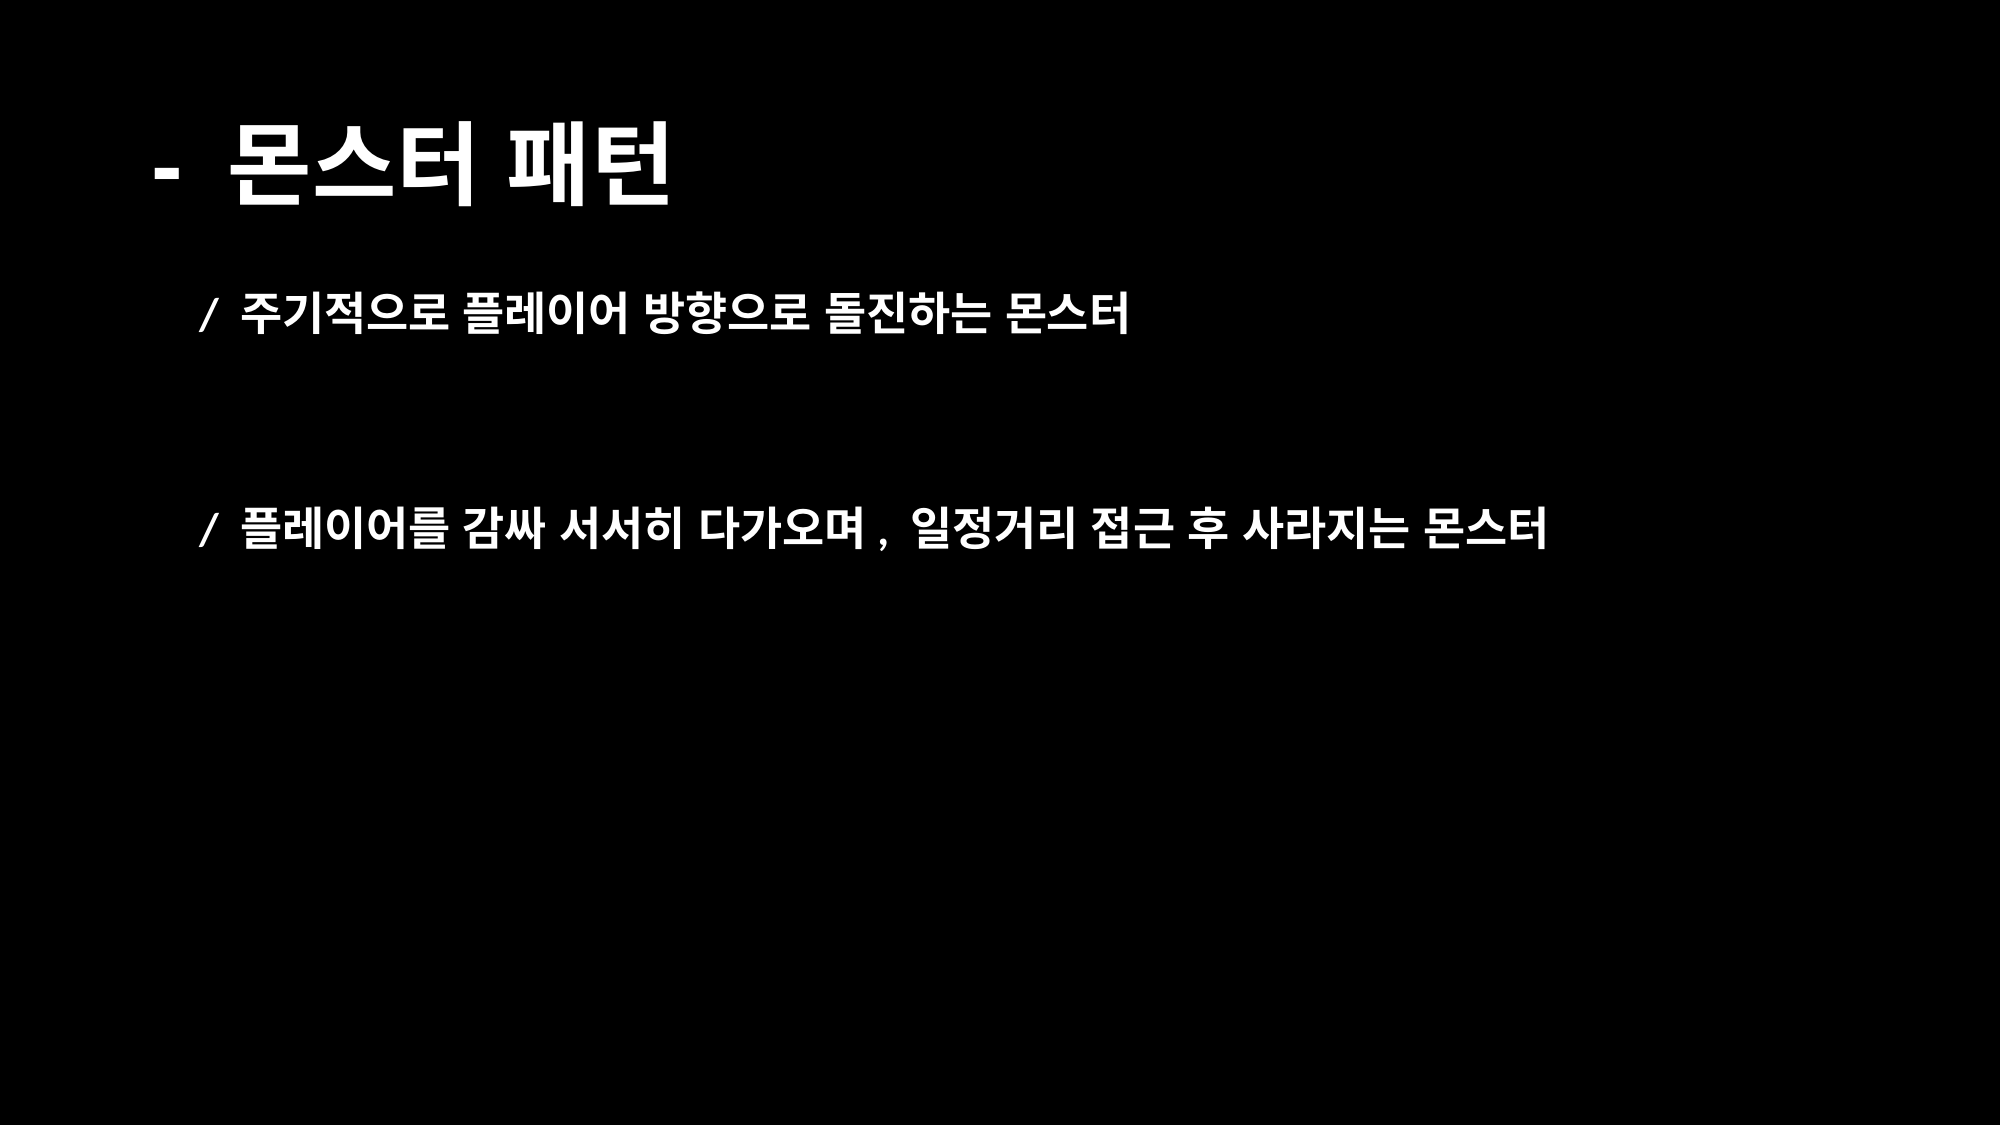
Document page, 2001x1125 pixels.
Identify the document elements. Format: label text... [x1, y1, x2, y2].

title - 몬스터 패턴 [137, 59, 1863, 278]
text_box / 주기적으로 플레이어 방향으로 돌진하는 몬스터 [184, 277, 1799, 348]
text_box / 플레이어를 감싸 서서히 다가오며, 일정거리 접근 후 사라지는 몬스터 [184, 491, 1782, 562]
